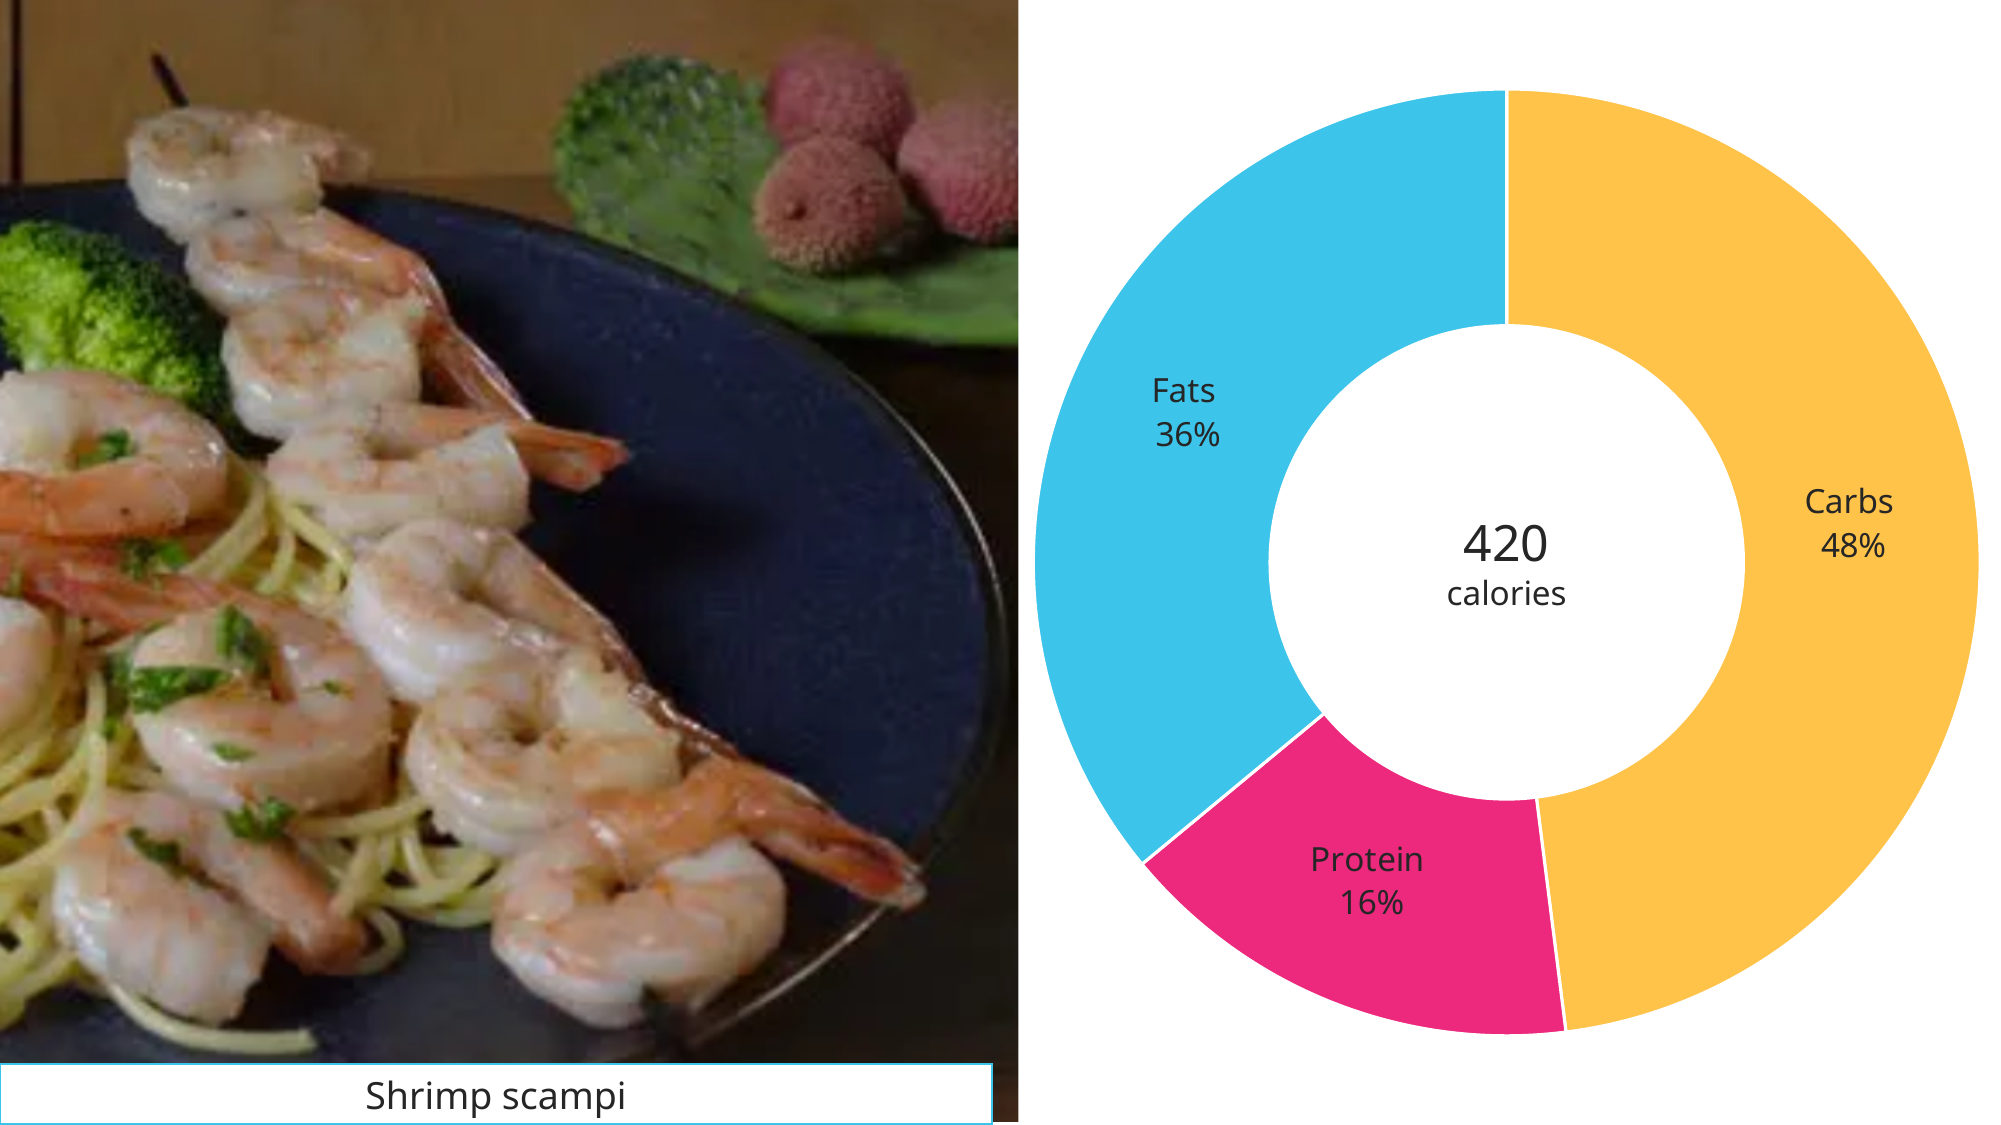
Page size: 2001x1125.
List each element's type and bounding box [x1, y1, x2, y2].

chart [1013, 0, 2000, 1125]
picture [0, 0, 1013, 1122]
